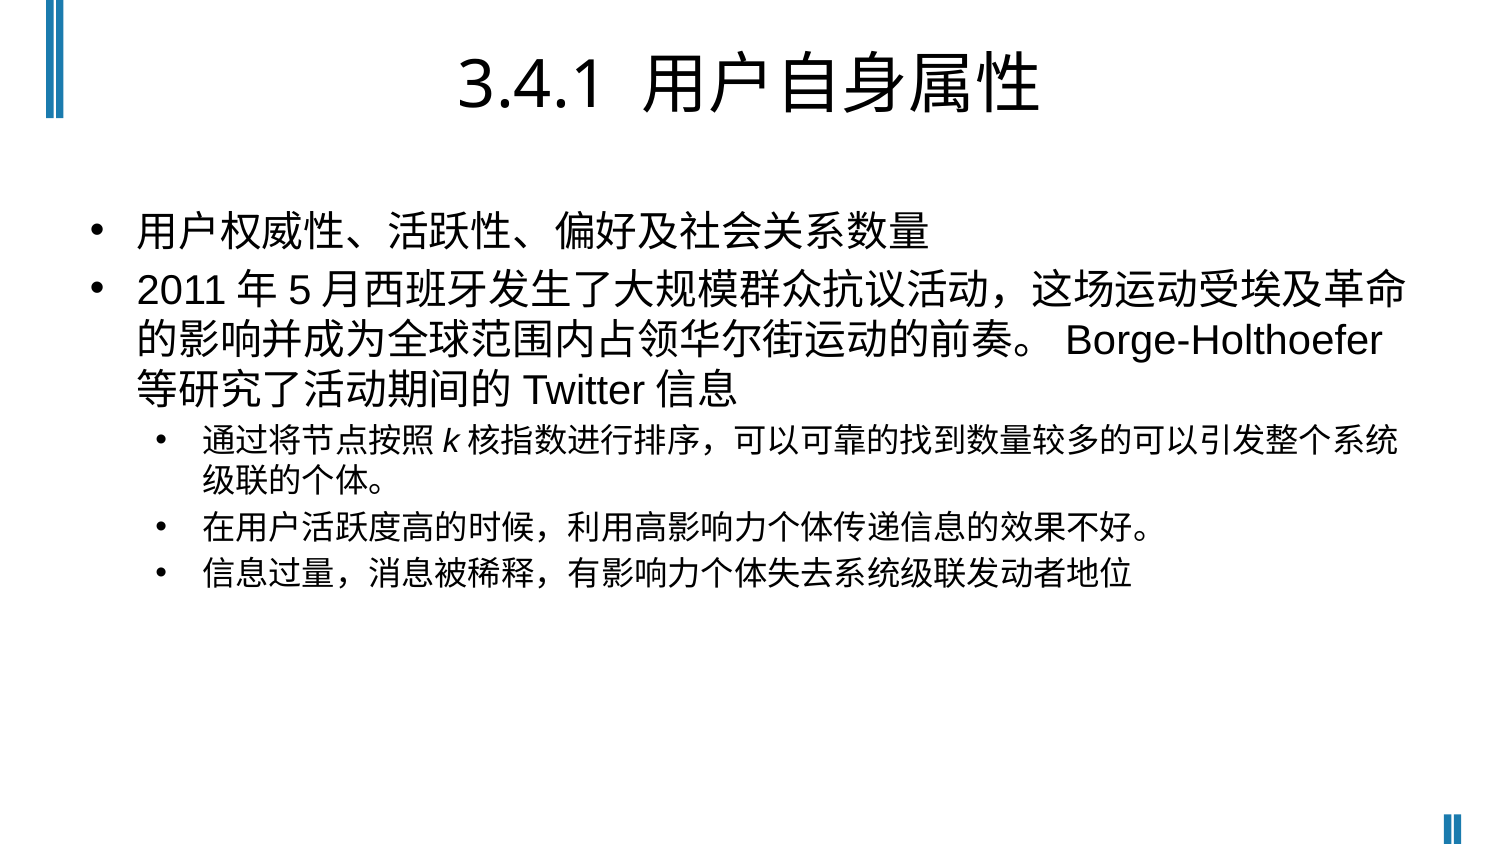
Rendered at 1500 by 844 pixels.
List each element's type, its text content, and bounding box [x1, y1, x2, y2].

list 用户权威性、活跃性、偏好及社会关系数量 2011年5月西班牙发生了大规模群众抗议活动，这场运动受埃及革命的影响并成为全球范围内占领华尔街运动的前奏。Borge-Holthoefer等研究了活动期间的Twitter信息 通过将节点按照k核指数进行排序，可以可靠的找到数量较多的可以引发整个系统级联的个体。 在用户活跃度高的时候，利用高影响力个体传递信息的效果不好。 信息过量，消息被稀释，有影响力个体失去系统级联发动者地位 [75, 196, 1425, 754]
title 3.4.1 用户自身属性 [75, 33, 1425, 175]
